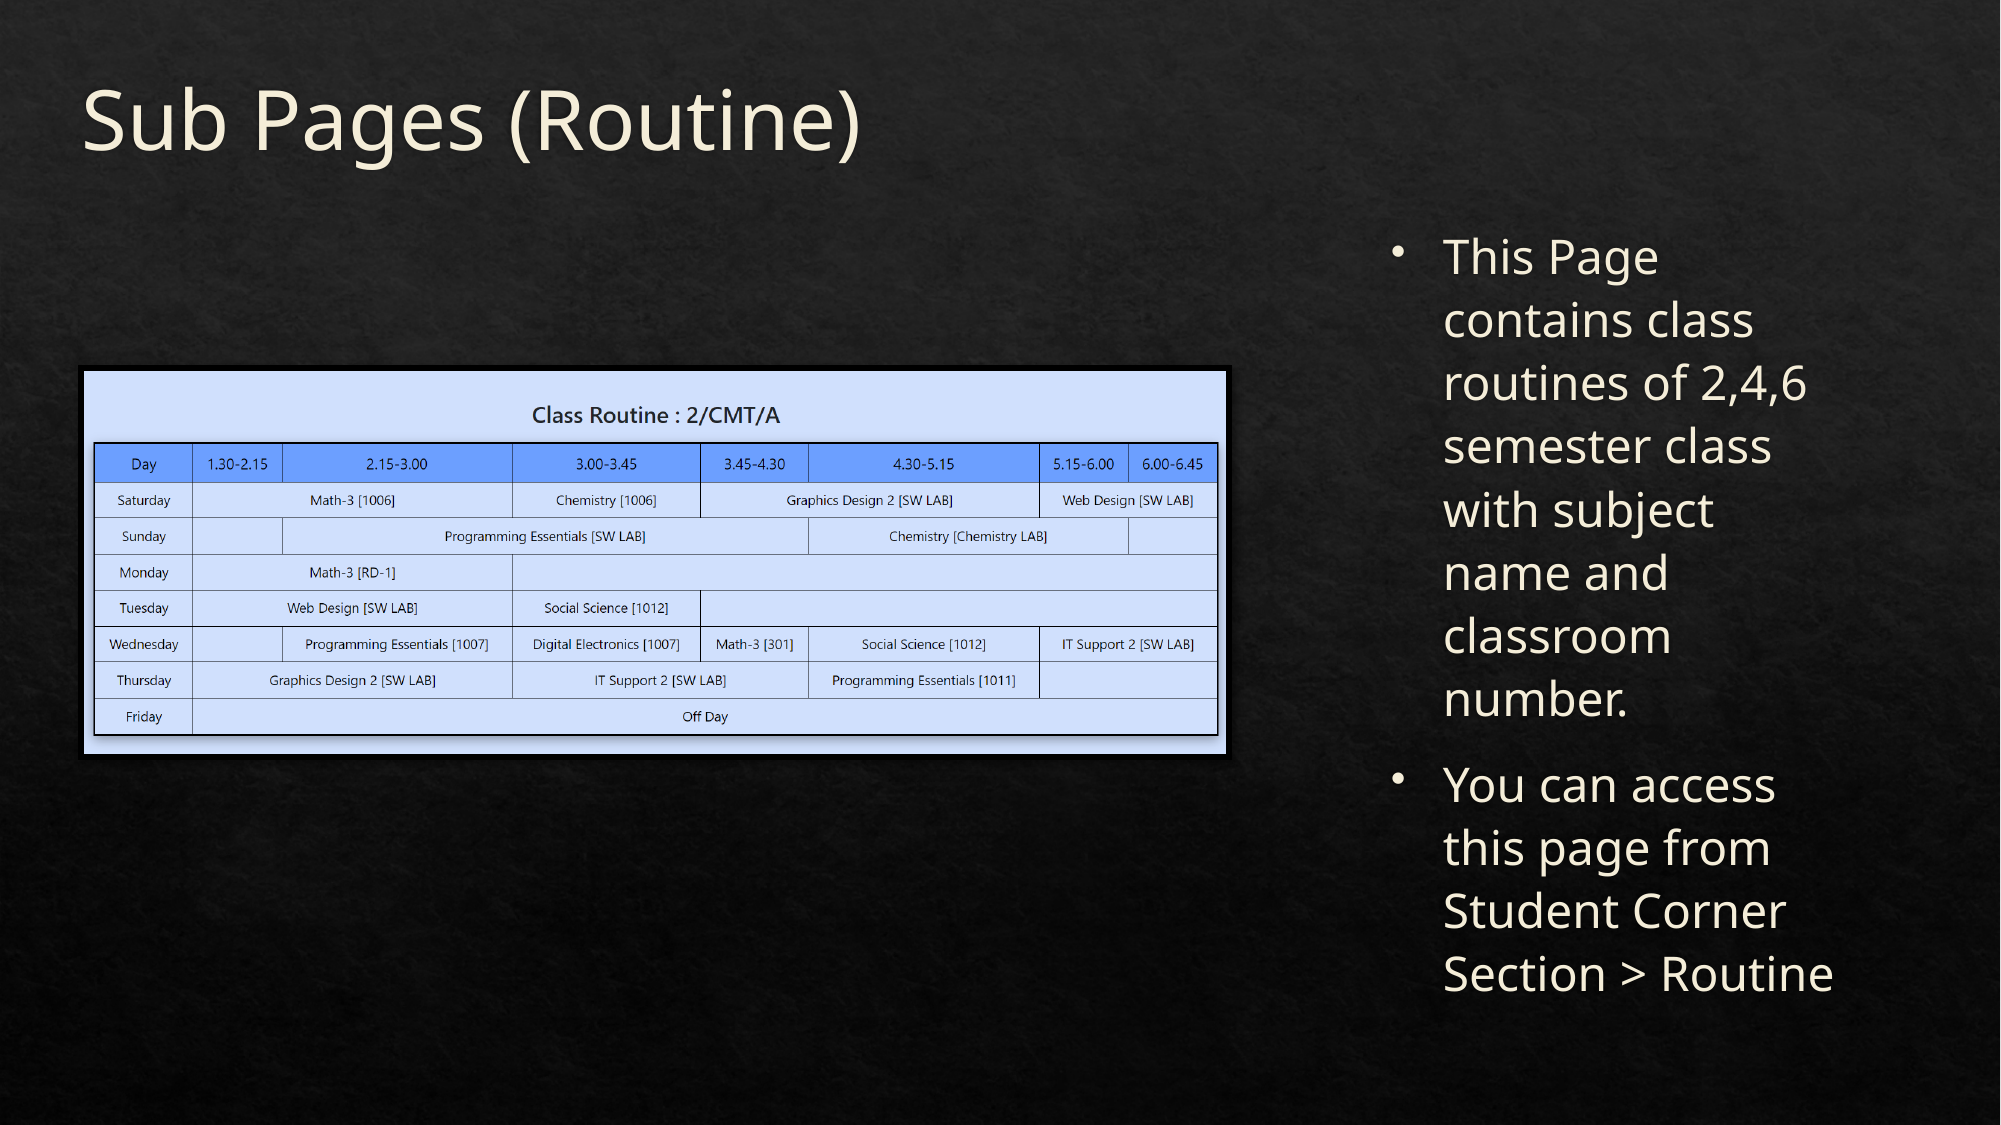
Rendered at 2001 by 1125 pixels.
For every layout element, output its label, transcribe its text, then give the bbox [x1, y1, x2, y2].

list This Page contains class routines of 2,4,6 semester class with subject name and classroom number. You can access this page from Student Corner Section > Routine [1371, 213, 1865, 975]
text_box Sub Pages (Routine) [66, 51, 988, 197]
picture [83, 370, 1227, 755]
